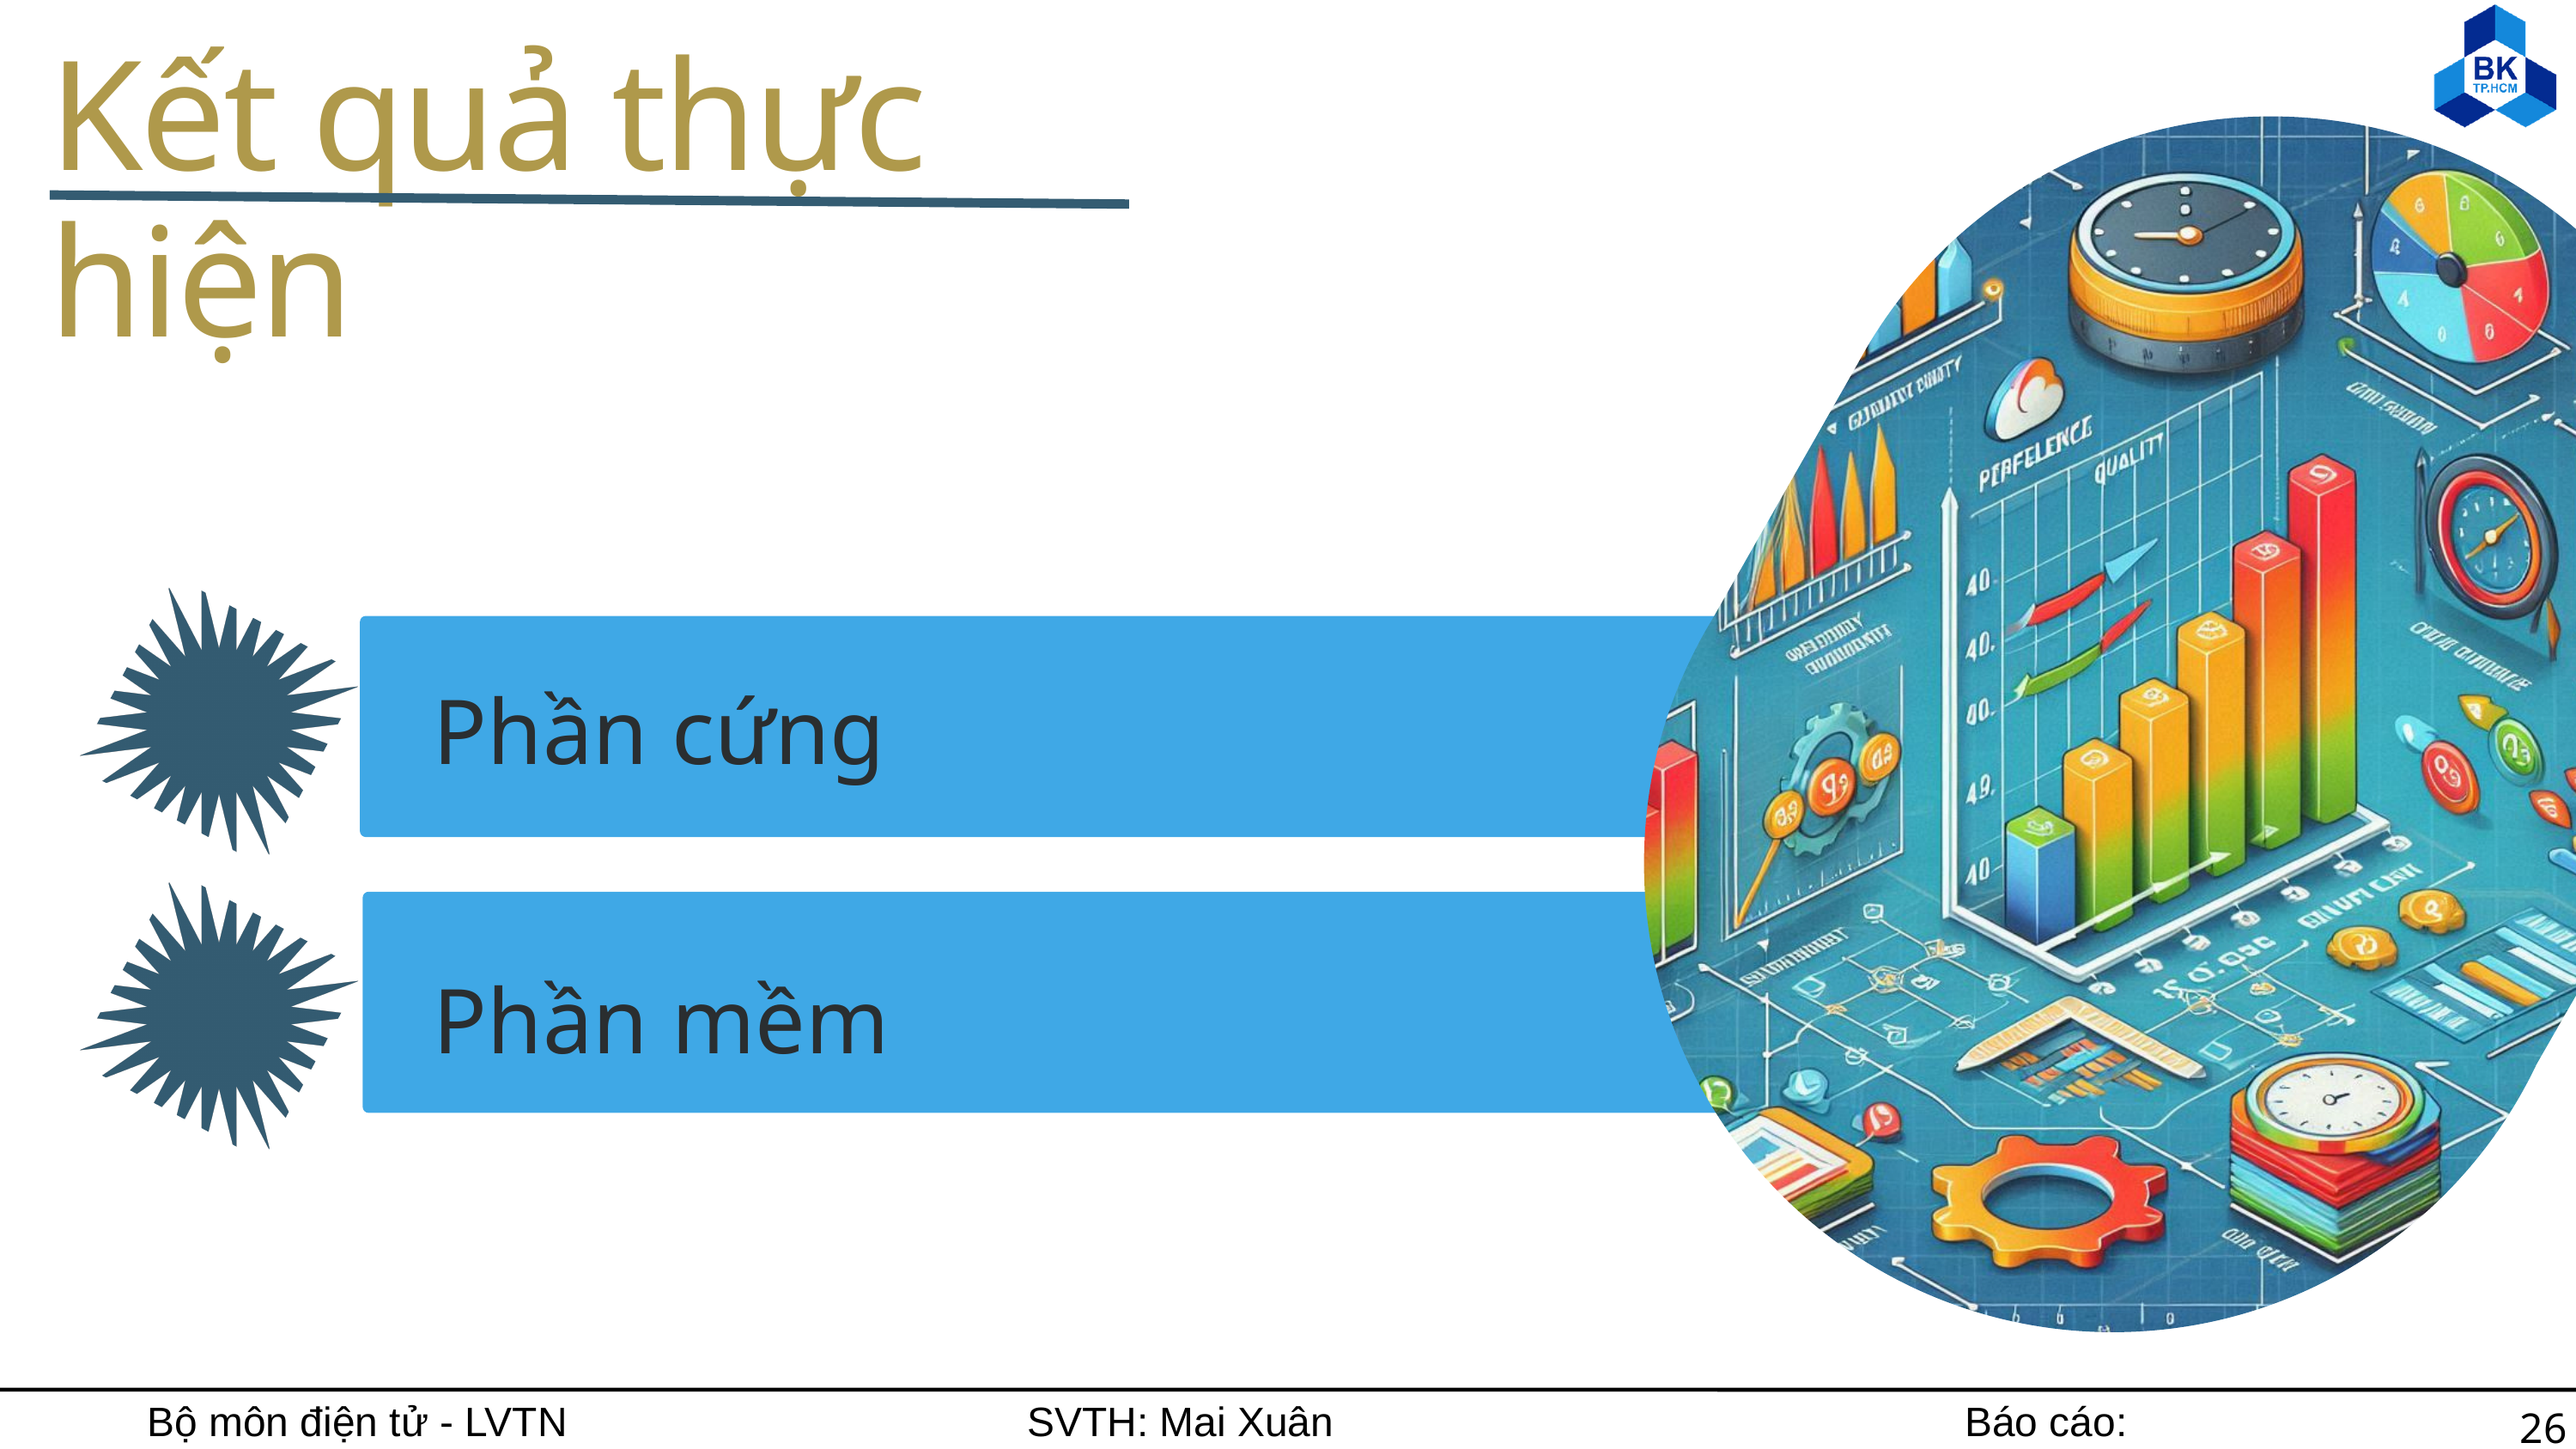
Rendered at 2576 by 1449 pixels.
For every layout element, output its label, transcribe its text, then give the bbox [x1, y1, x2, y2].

text_box Bộ môn điện tử - LVTN [144, 1390, 582, 1445]
text_box Kết quả thực hiện [49, 33, 1194, 368]
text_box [359, 615, 1630, 838]
text_box SVTH: Mai Xuân Hùng [972, 1390, 1389, 1449]
text_box [74, 576, 354, 866]
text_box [1634, 106, 2576, 1343]
text_box Báo cáo: 06/06/2024 [1856, 1390, 2237, 1449]
text_box [2413, 0, 2576, 105]
text_box [74, 870, 357, 1161]
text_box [362, 891, 1630, 1113]
text_box 26 [2511, 1390, 2576, 1449]
